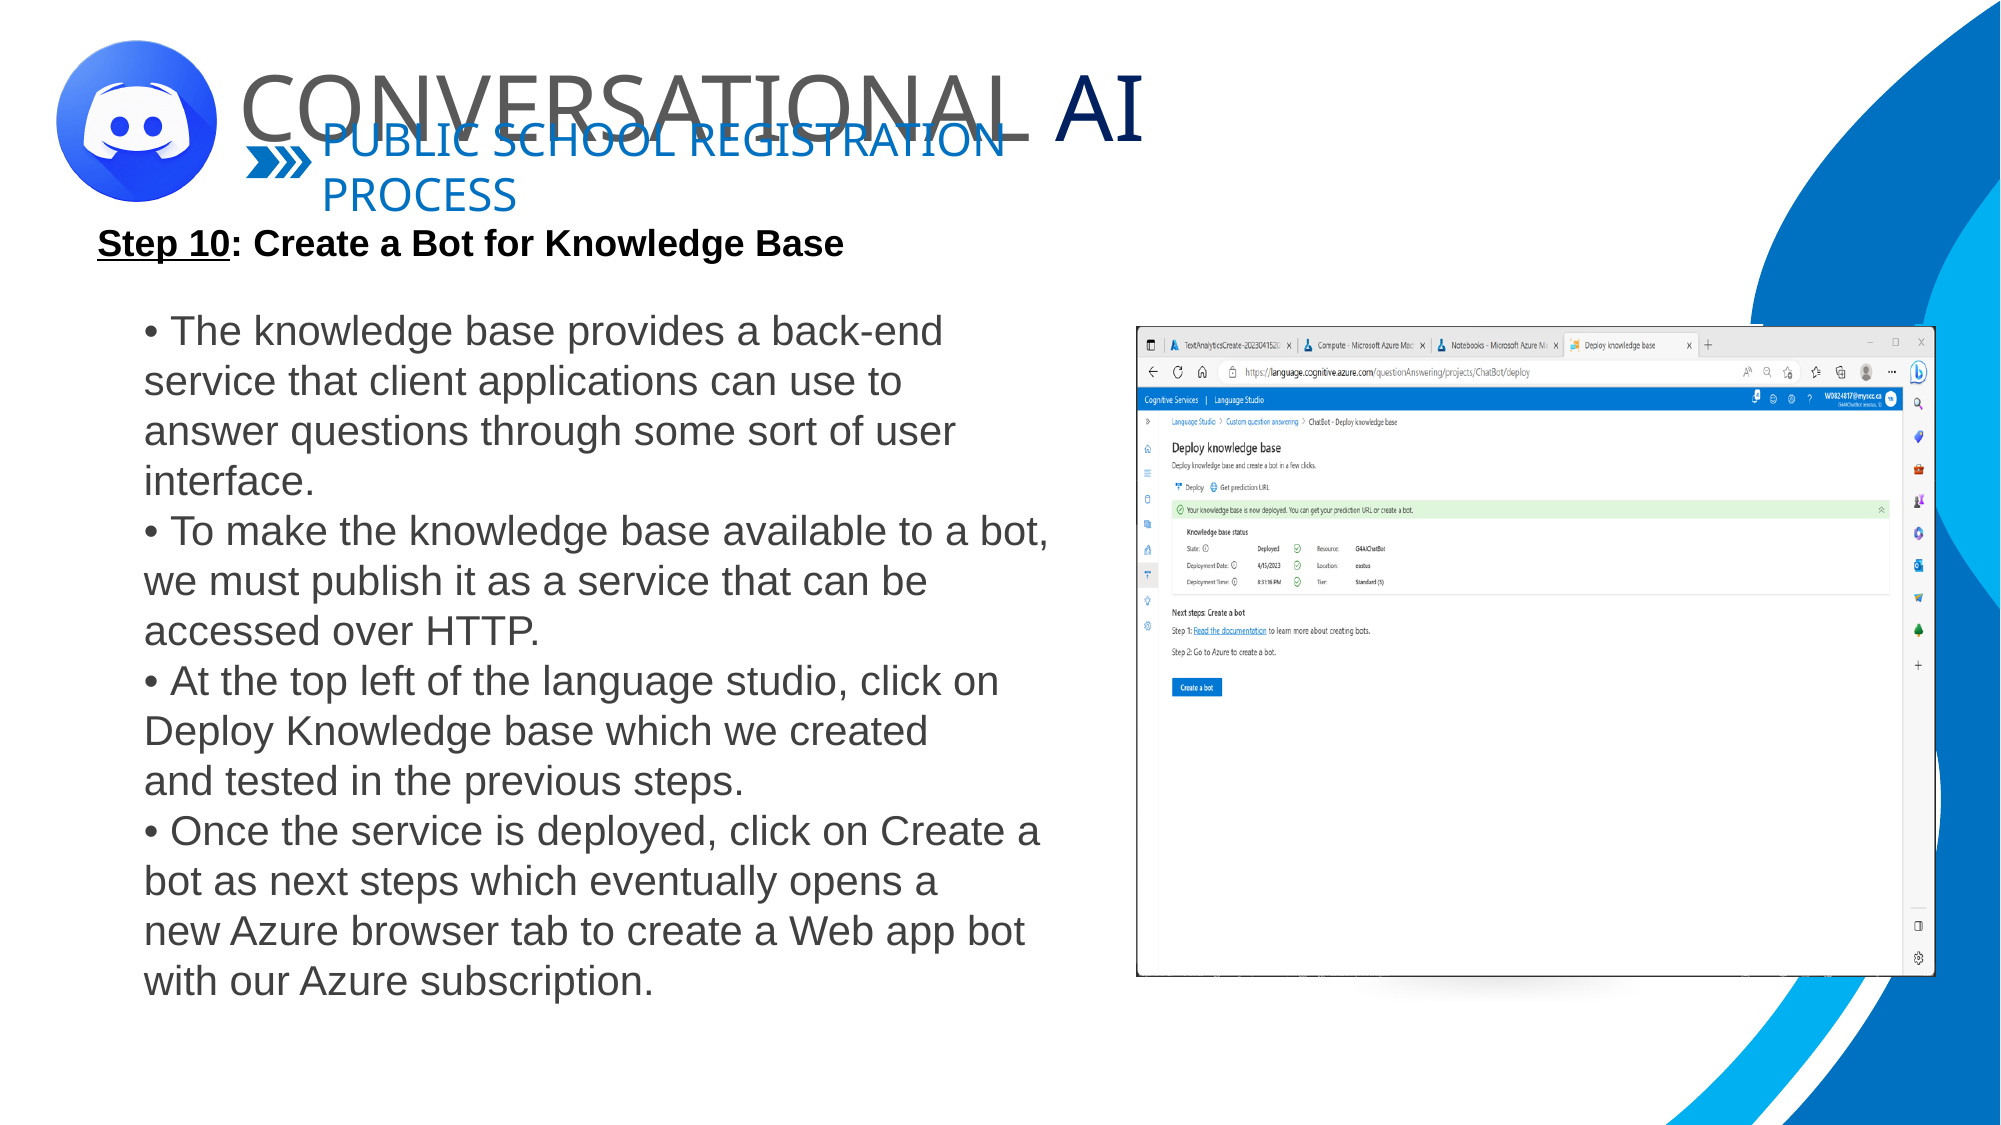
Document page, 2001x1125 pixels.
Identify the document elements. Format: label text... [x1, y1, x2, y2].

picture [1136, 324, 1936, 977]
text_box CONVERSATIONAL AI [224, 42, 1213, 167]
picture [49, 33, 224, 209]
text_box Step 10: Create a Bot for Knowledge Base [82, 212, 2000, 272]
text_box • The knowledge base provides a back-end service that client applications can use to answer questions through some sort of user interface. • To make the knowledge base available to a bot, we must publish it as a service that can be accessed over HTTP. • At the top left of the language studio, click on Deploy Knowledge base which we created and tested in the previous steps. • Once the service is deployed, click on Create a bot as next steps which eventually opens a new Azure browser tab to create a Web app bot with our Azure subscription. [129, 296, 1096, 1012]
text_box PUBLIC SCHOOL REGISTRATION PROCESS [321, 102, 1227, 212]
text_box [245, 146, 312, 179]
